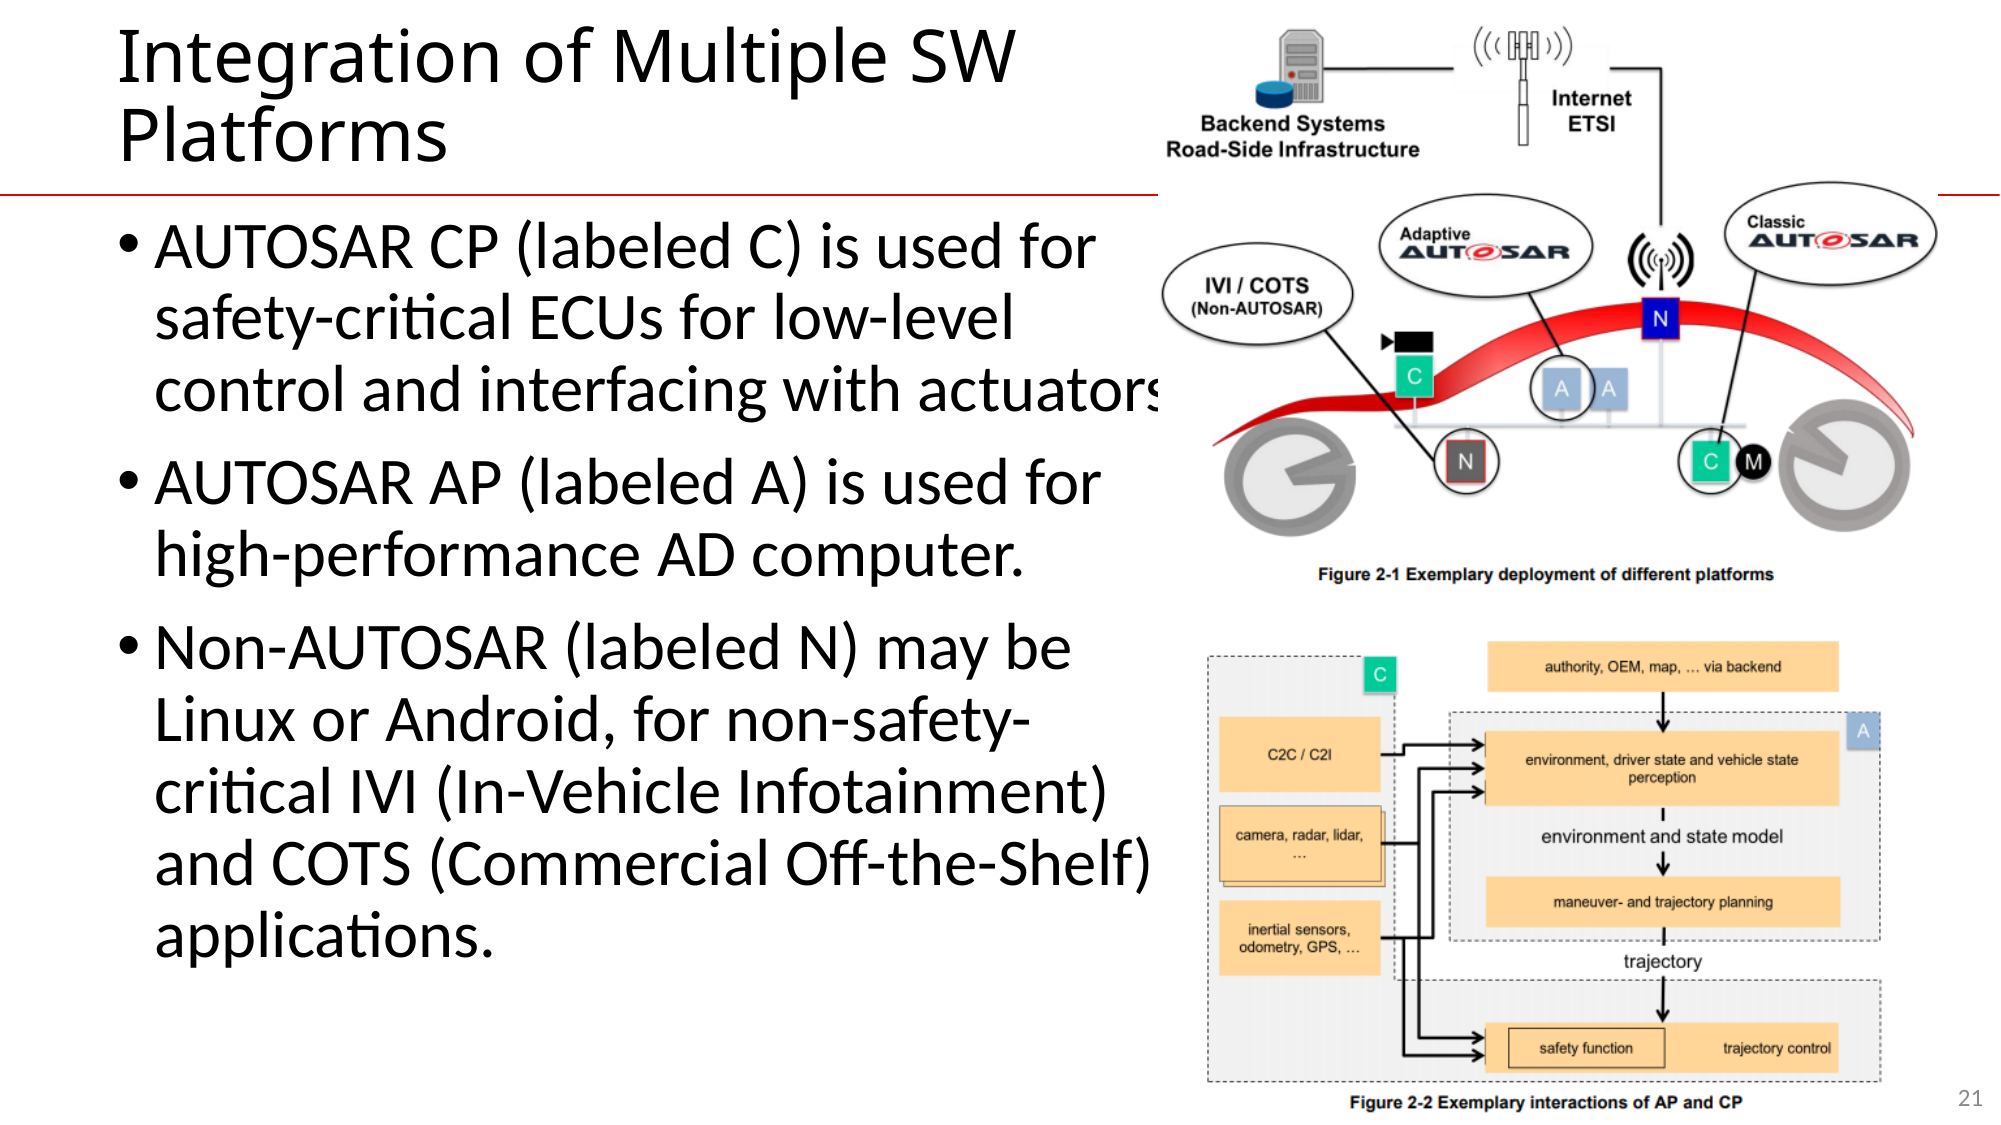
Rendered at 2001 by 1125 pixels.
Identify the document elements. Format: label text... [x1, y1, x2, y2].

list AUTOSAR CP (labeled C) is used for safety-critical ECUs for low-level control and interfacing with actuators AUTOSAR AP (labeled A) is used for high-performance AD computer. Non-AUTOSAR (labeled N) may be Linux or Android, for non-safety-critical IVI (In-Vehicle Infotainment) and COTS (Commercial Off-the-Shelf) applications. [102, 203, 1158, 1056]
slide_number 21 [1548, 1066, 1999, 1125]
picture [1158, 16, 1938, 1115]
title Integration of Multiple SW Platforms [102, 10, 1082, 186]
